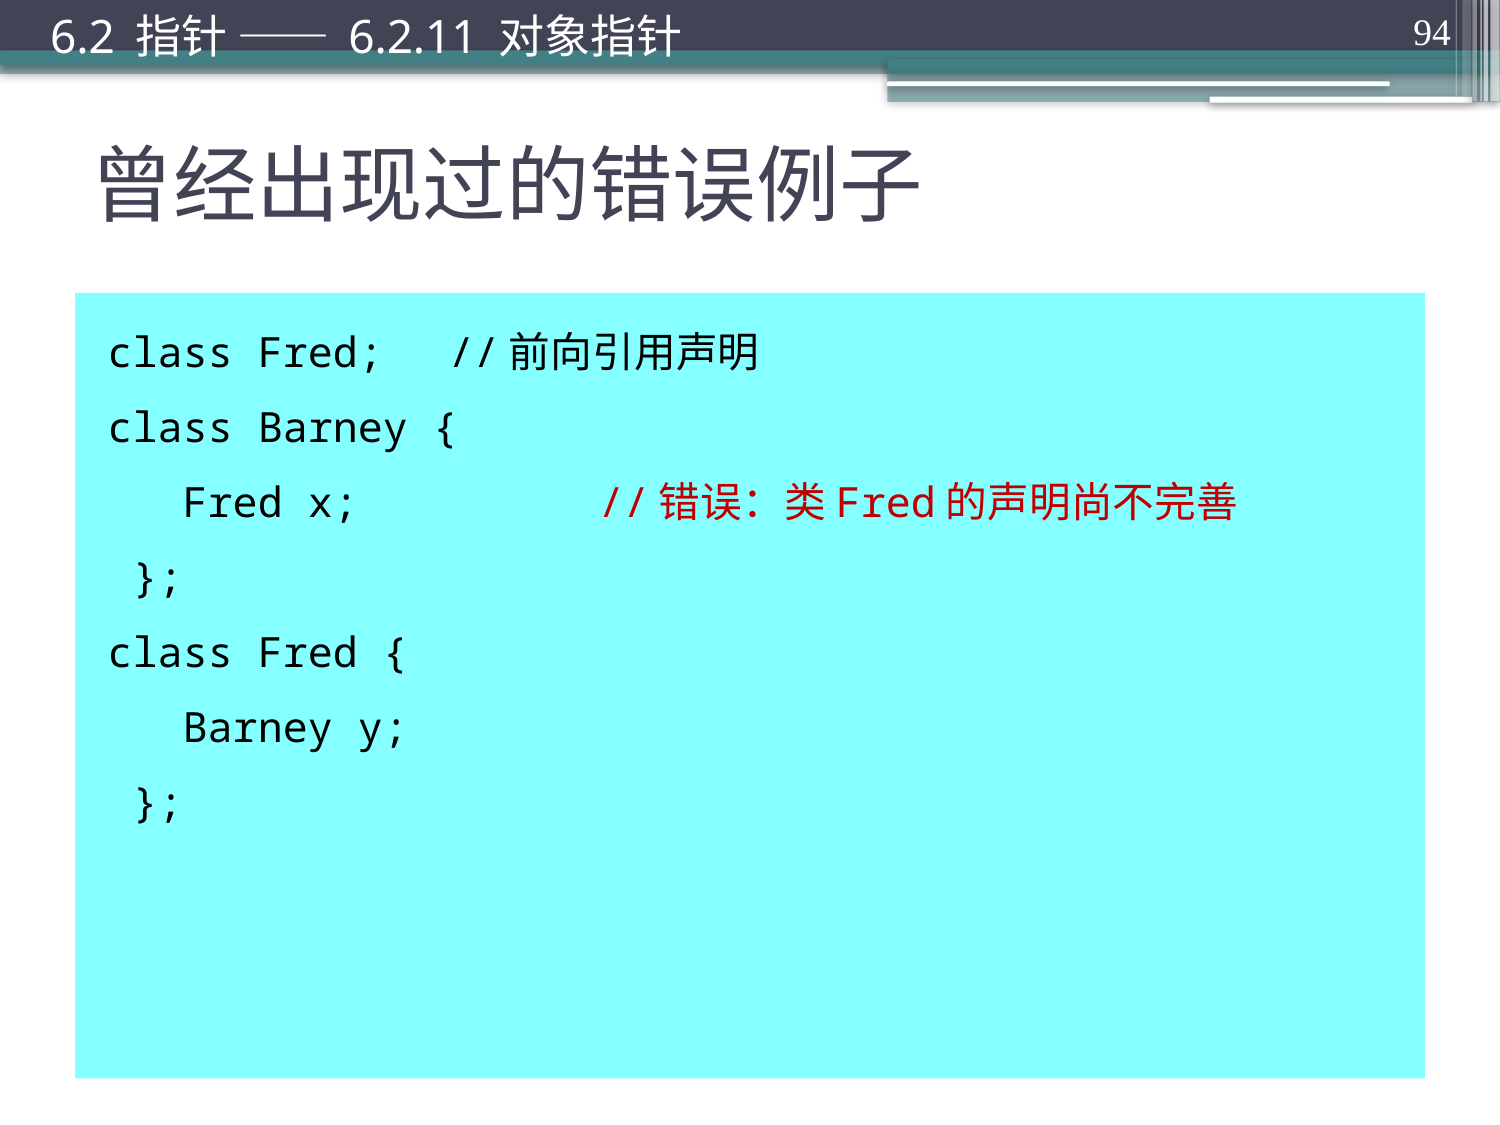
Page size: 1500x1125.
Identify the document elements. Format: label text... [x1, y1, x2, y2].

slide_number 94 [1340, 0, 1466, 61]
list class Fred; //前向引用声明 class Barney { Fred x; //错误：类Fred的声明尚不完善 }; class Fred { Barney y; }; [75, 292, 1425, 1079]
title 曾经出现过的错误例子 [75, 94, 1425, 270]
text_box 6.2 指针 —— 6.2.11 对象指针 [35, 0, 1117, 71]
